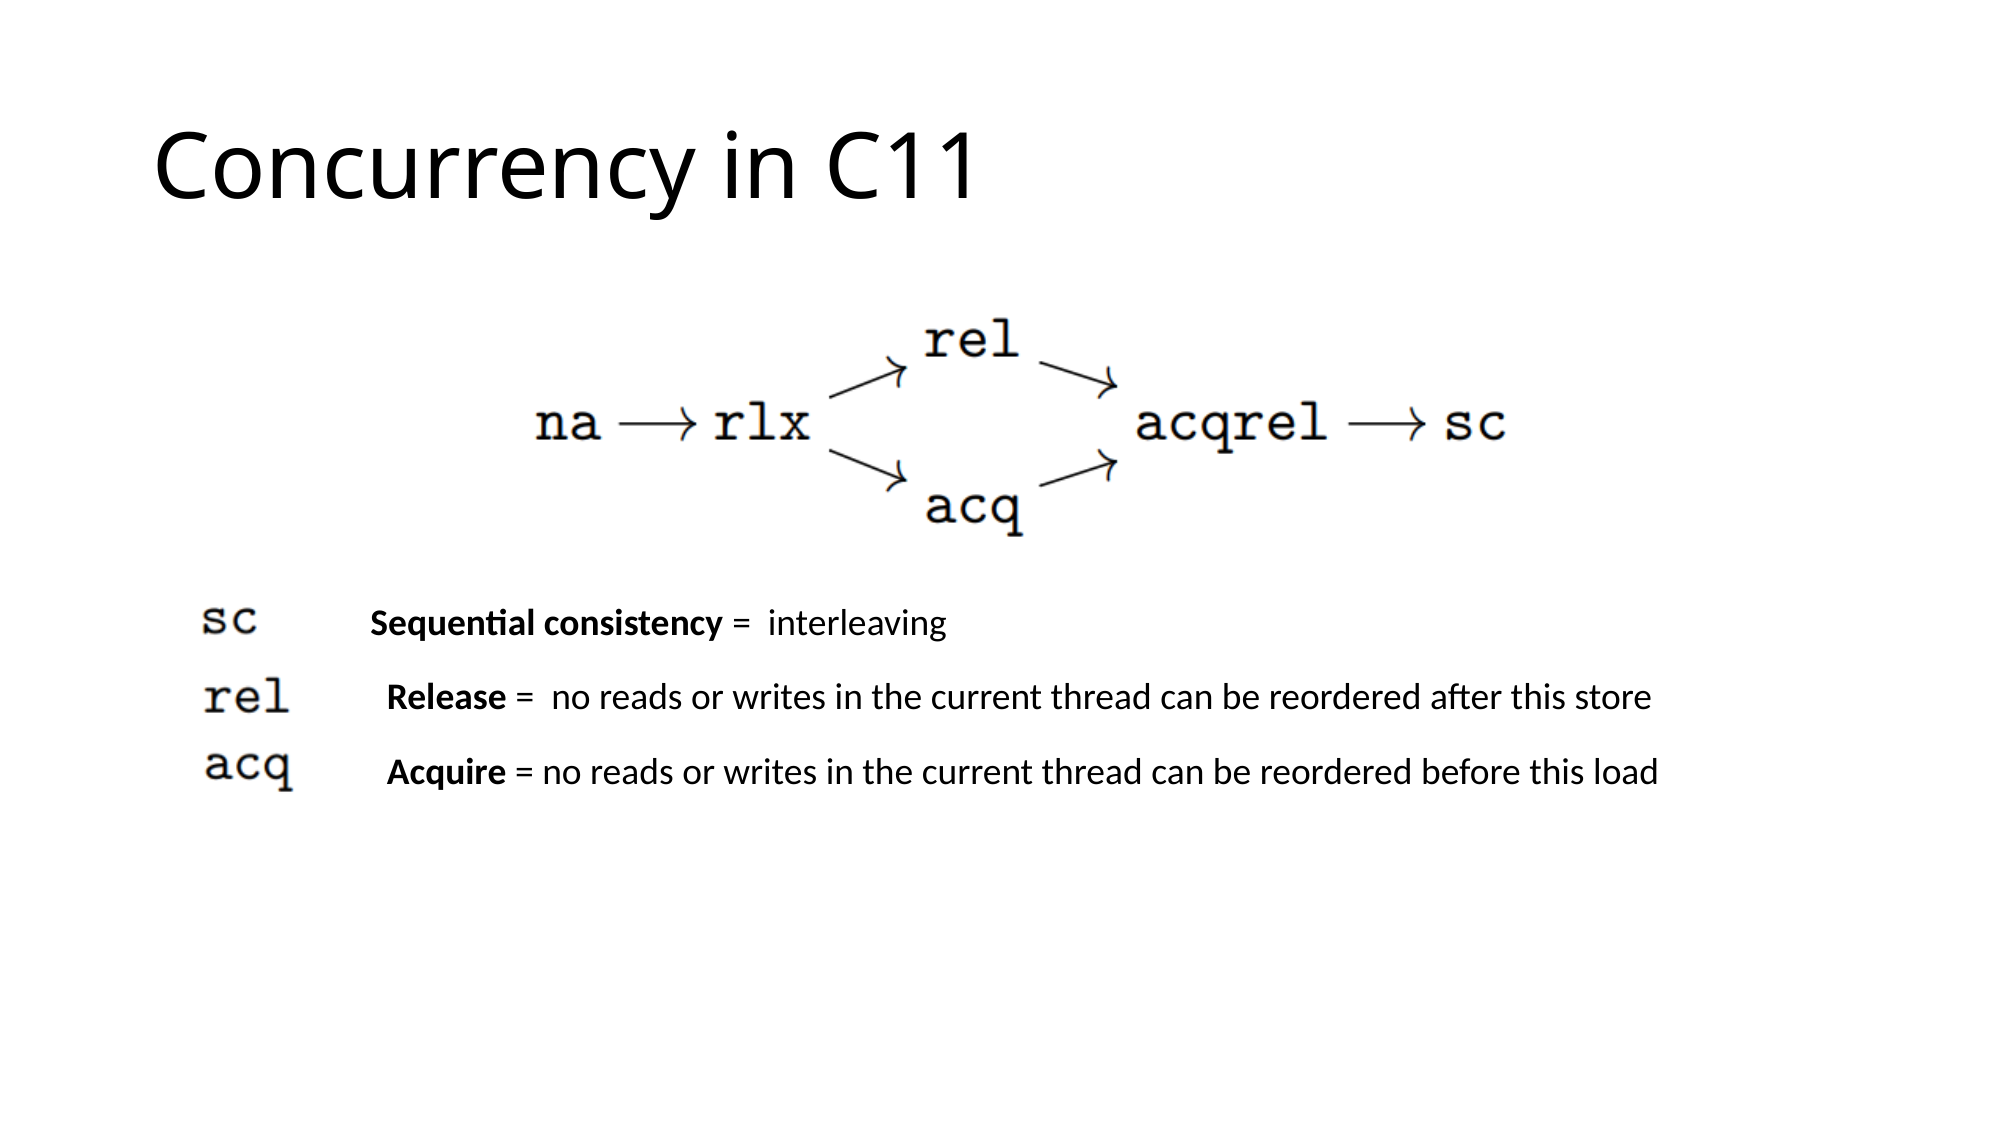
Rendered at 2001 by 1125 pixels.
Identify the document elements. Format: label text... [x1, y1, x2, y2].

picture [189, 573, 298, 803]
picture [468, 277, 1532, 598]
text_box Release = no reads or writes in the current thread can be reordered after this store [372, 664, 1682, 725]
text_box Acquire = no reads or writes in the current thread can be reordered before this load [372, 739, 1796, 800]
text_box Sequential consistency = interleaving [355, 590, 1779, 651]
title Concurrency in C11 [137, 59, 1863, 278]
